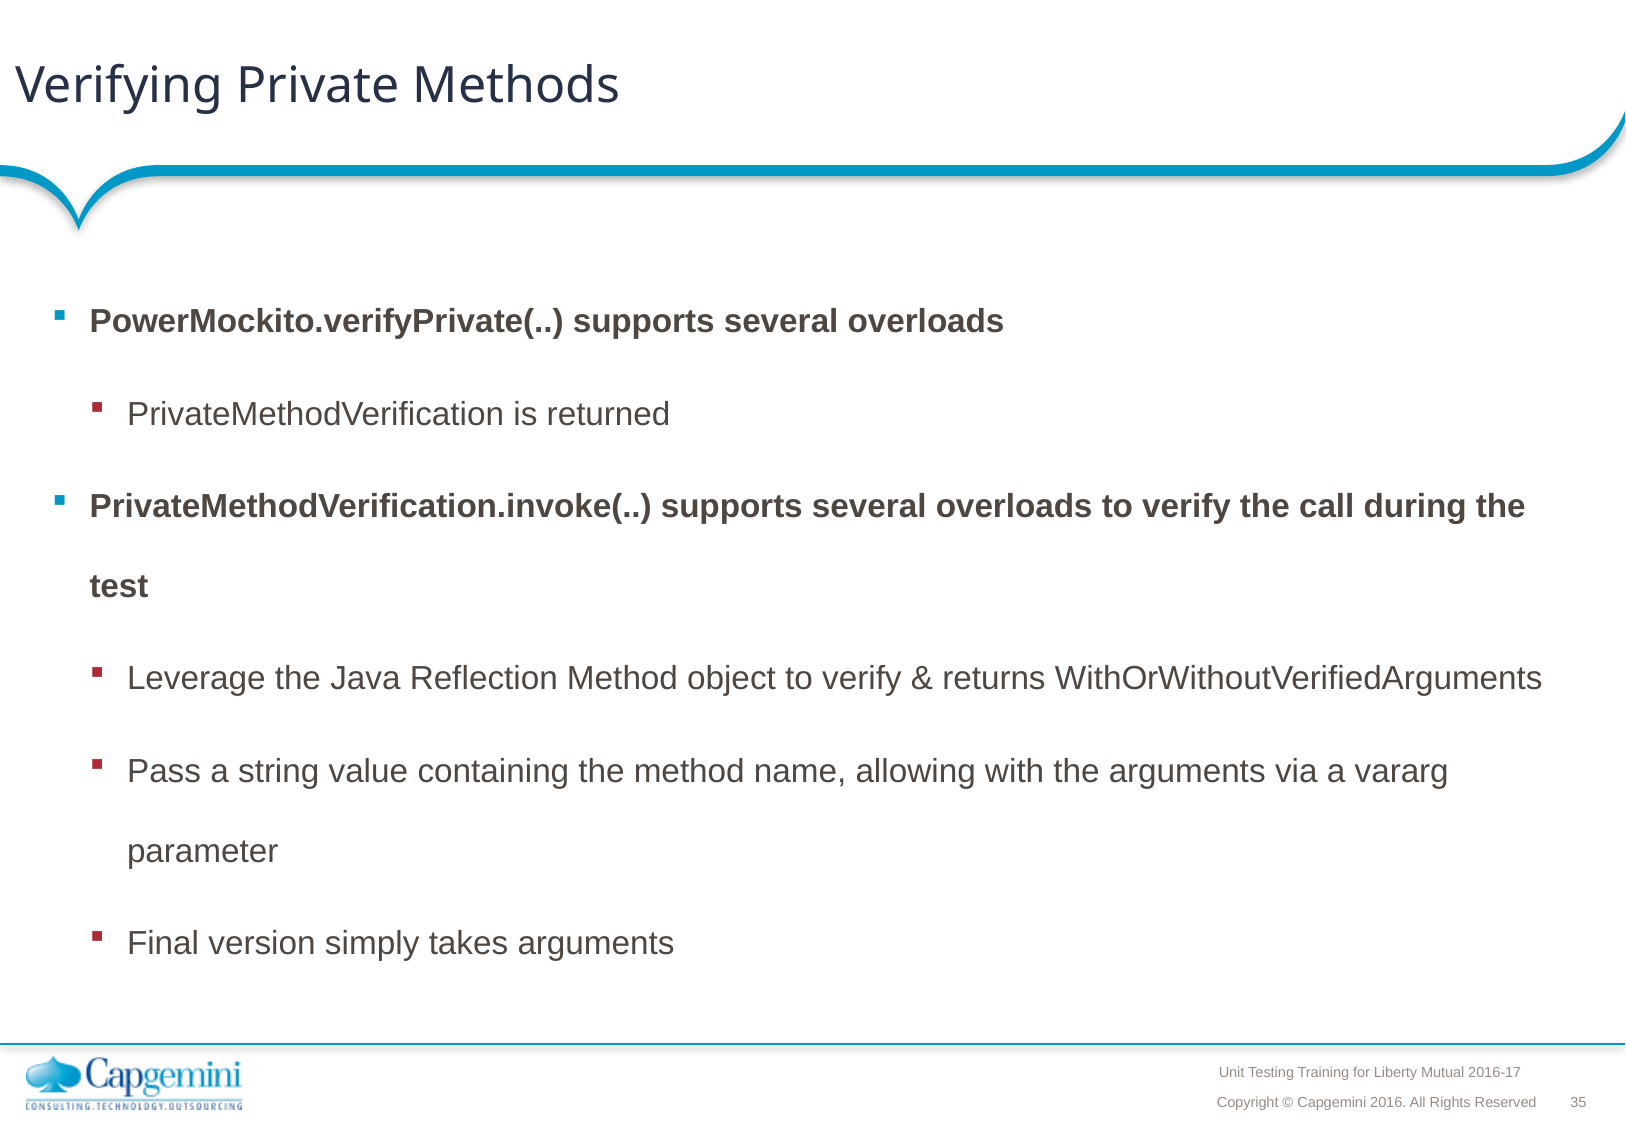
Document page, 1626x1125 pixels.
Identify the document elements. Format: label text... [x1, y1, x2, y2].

picture [26, 1056, 242, 1110]
list PowerMockito.verifyPrivate(..) supports several overloads PrivateMethodVerification is returned PrivateMethodVerification.invoke(..) supports several overloads to verify the call during the test Leverage the Java Reflection Method object to verify & returns WithOrWithoutVerifiedArguments Pass a string value containing the method name, allowing with the arguments via a vararg parameter Final version simply takes arguments [52, 247, 1573, 1000]
title Verifying Private Methods [0, 0, 1625, 165]
